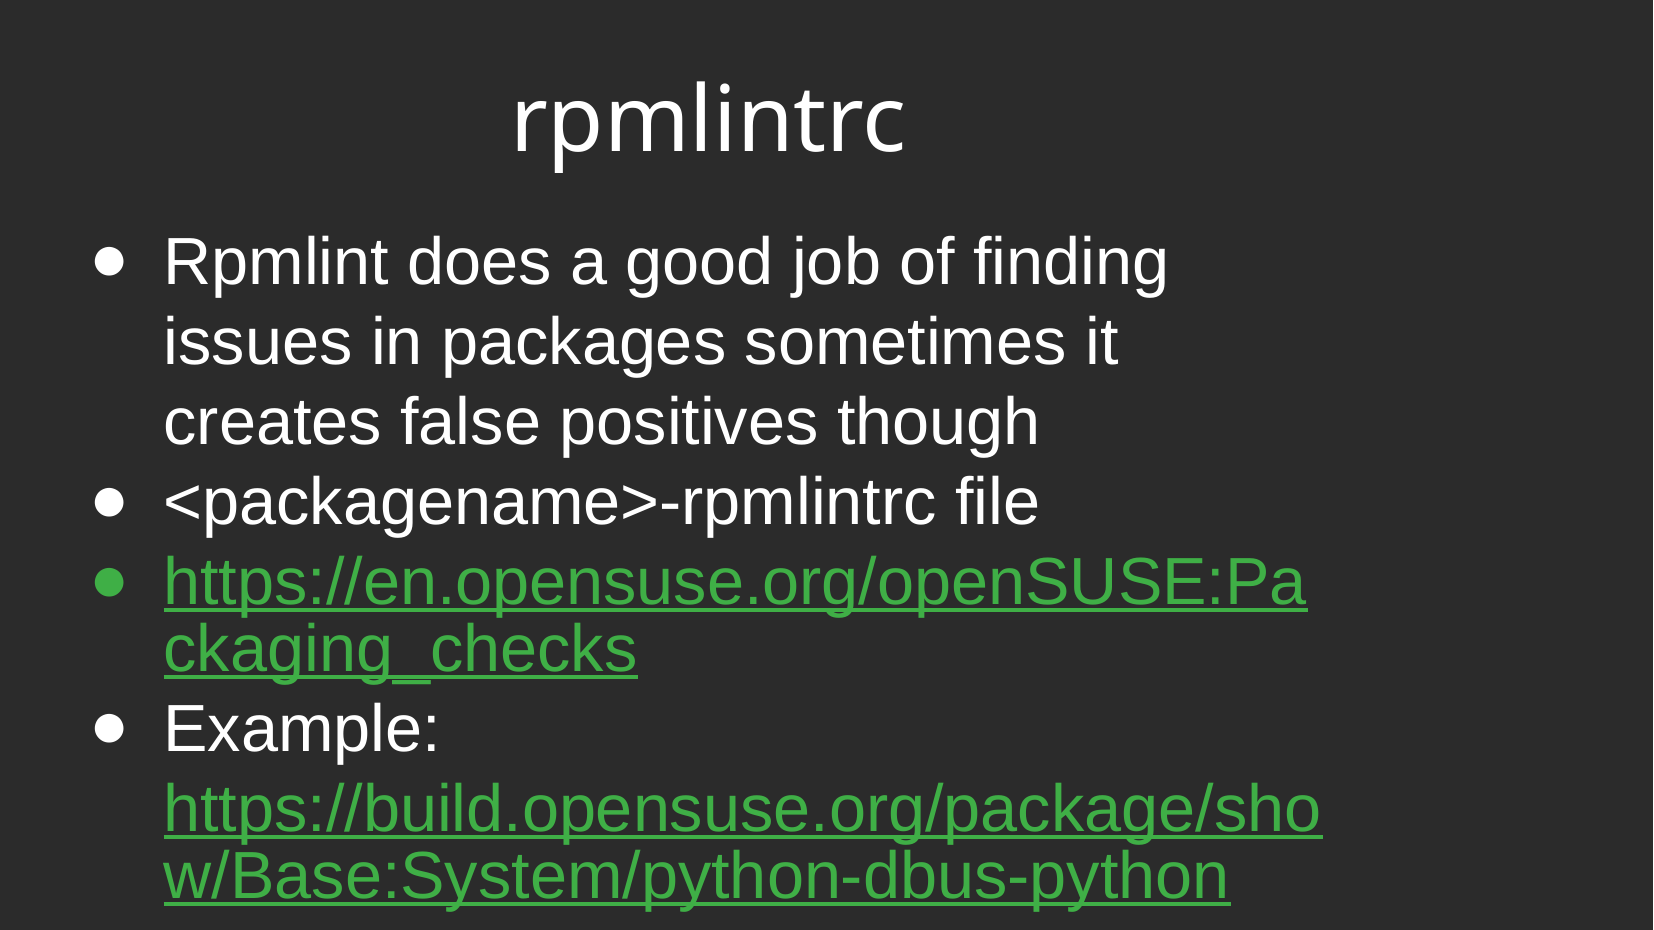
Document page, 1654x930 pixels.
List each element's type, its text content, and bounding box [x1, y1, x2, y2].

title rpmlintrc [82, 37, 1335, 193]
list Rpmlint does a good job of finding issues in packages sometimes it creates false positives though <packagename>-rpmlintrc file https://en.opensuse.org/openSUSE:Packaging_checks Example: https://build.opensuse.org/package/show/Base:System/python-dbus-python [82, 217, 1335, 885]
